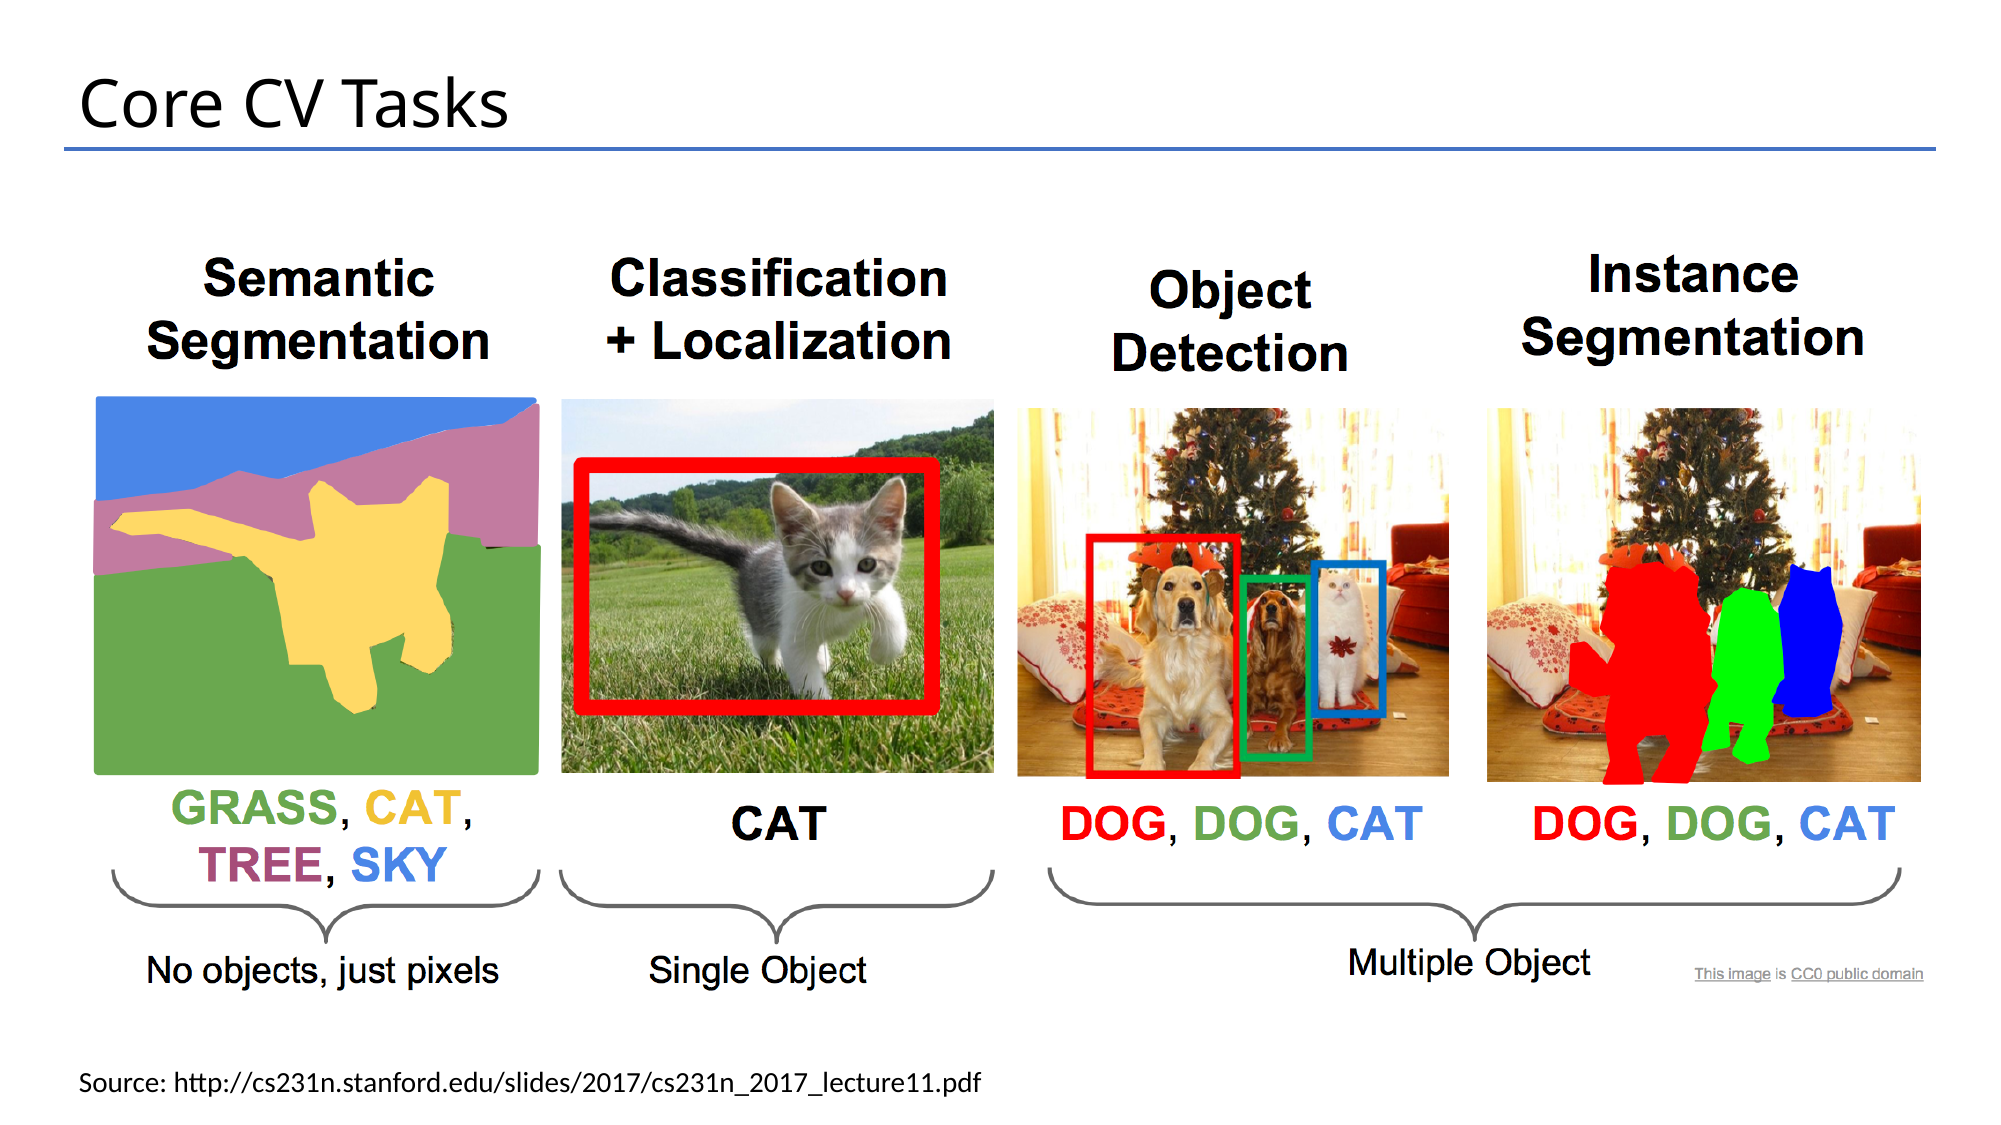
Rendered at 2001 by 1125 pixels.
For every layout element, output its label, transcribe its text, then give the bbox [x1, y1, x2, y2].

text_box Source: http://cs231n.stanford.edu/slides/2017/cs231n_2017_lecture11.pdf [63, 1055, 1784, 1106]
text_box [63, 52, 1936, 149]
picture [68, 210, 1931, 993]
